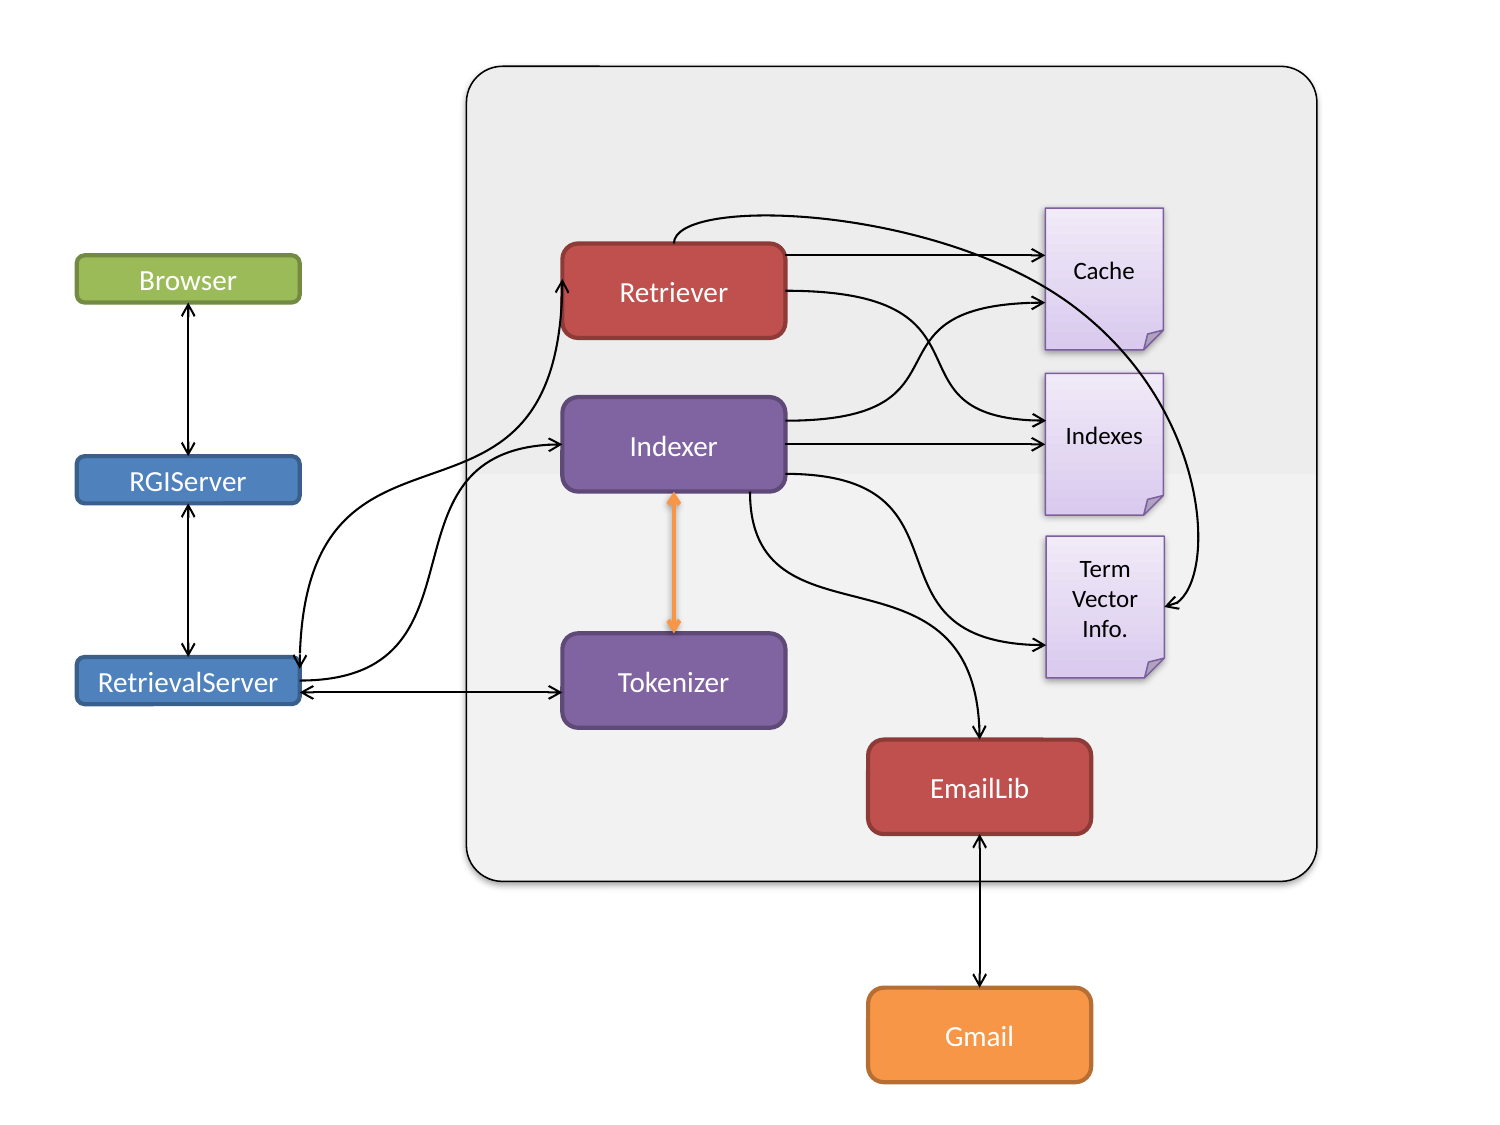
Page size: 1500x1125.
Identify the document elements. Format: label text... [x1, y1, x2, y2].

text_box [737, 179, 1101, 671]
text_box RetrievalServer [74, 654, 302, 707]
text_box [740, 679, 989, 731]
text_box Cache [1106, 207, 1165, 351]
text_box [299, 444, 563, 681]
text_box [785, 302, 1046, 421]
text_box EmailLib [865, 737, 1094, 837]
text_box Browser [74, 253, 302, 305]
text_box [465, 65, 1318, 883]
text_box Gmail [865, 985, 1094, 1085]
text_box Term Vector Info. [1100, 535, 1166, 679]
text_box Indexer [566, 394, 732, 494]
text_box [785, 290, 1047, 302]
text_box Retriever [560, 241, 732, 341]
text_box Indexes [1106, 372, 1165, 516]
text_box Tokenizer [560, 631, 735, 730]
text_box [299, 278, 563, 444]
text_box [785, 473, 1047, 646]
text_box RGIServer [74, 454, 293, 506]
